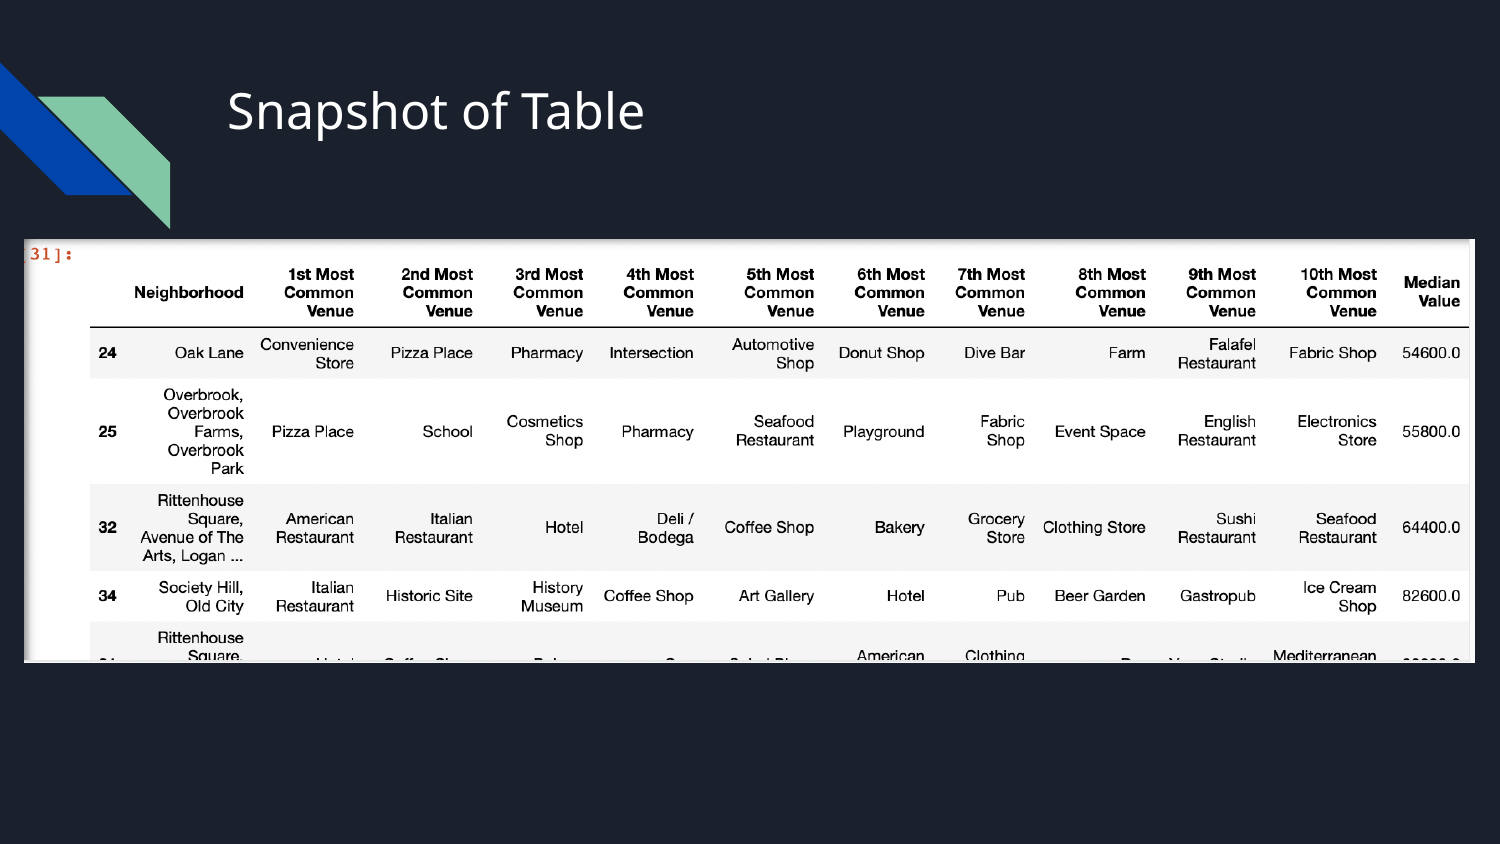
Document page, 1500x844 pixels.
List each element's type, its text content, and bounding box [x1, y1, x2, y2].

picture [24, 239, 1476, 663]
title Snapshot of Table [212, 64, 1368, 215]
